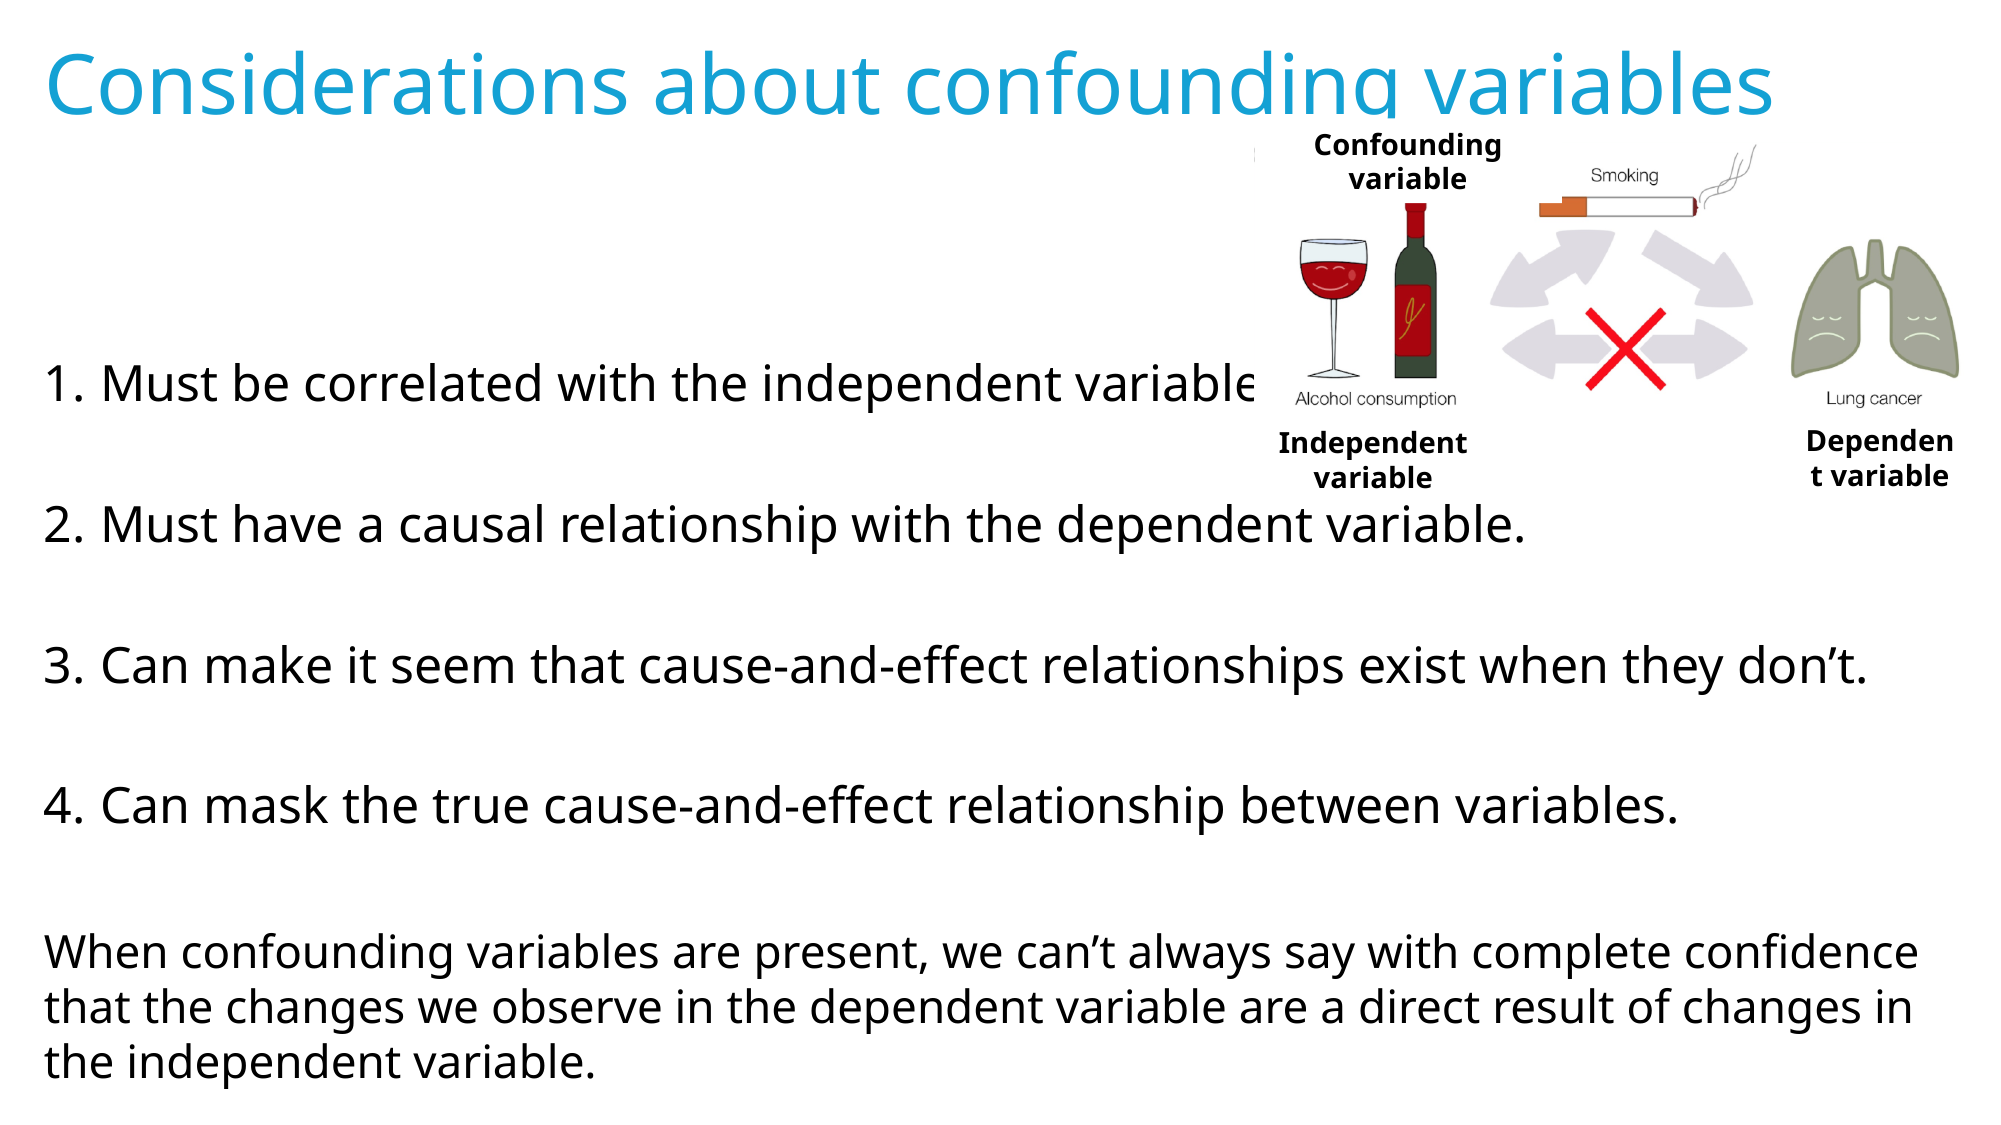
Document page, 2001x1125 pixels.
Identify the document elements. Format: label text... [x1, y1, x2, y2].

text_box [1219, 118, 1971, 529]
text_box Must be correlated with the independent variable. Must have a causal relationship with the dependent variable. Can make it seem that cause-and-effect relationships exist when they don’t. Can mask the true cause-and-effect relationship between variables. [29, 283, 1965, 915]
text_box When confounding variables are present, we can’t always say with complete confidence that the changes we observe in the dependent variable are a direct result of changes in the independent variable. [29, 915, 2000, 1096]
text_box Considerations about confounding variables [29, 34, 1971, 178]
